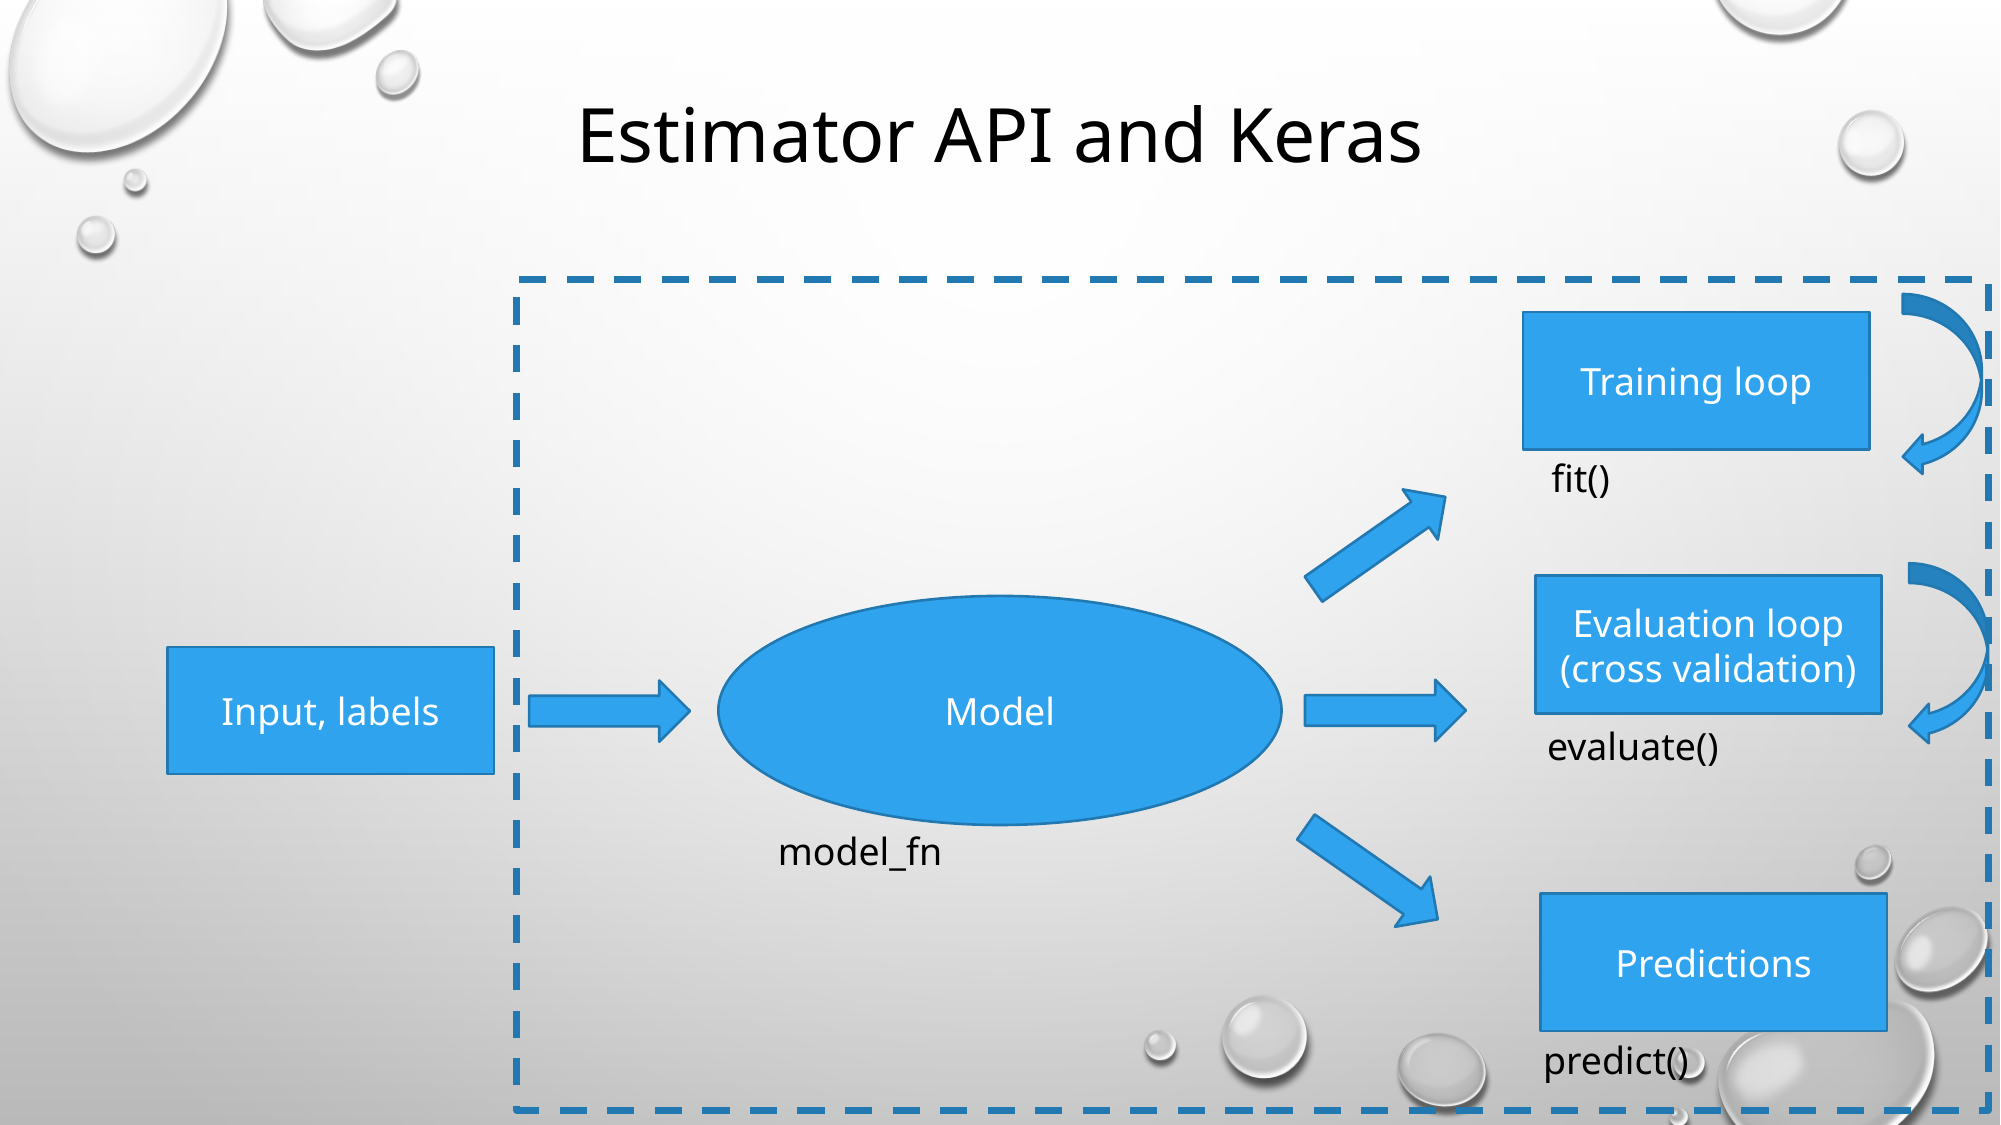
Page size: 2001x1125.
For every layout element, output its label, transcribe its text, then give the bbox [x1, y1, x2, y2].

text_box predict() [1528, 1030, 1704, 1090]
text_box evaluate() [1532, 715, 1734, 776]
text_box Input, labels [166, 646, 495, 775]
text_box model_fn [763, 820, 958, 881]
text_box [516, 279, 1989, 1111]
text_box fit() [1536, 447, 1625, 507]
picture [0, 0, 2000, 1125]
title Estimator API and Keras [149, 6, 1851, 269]
